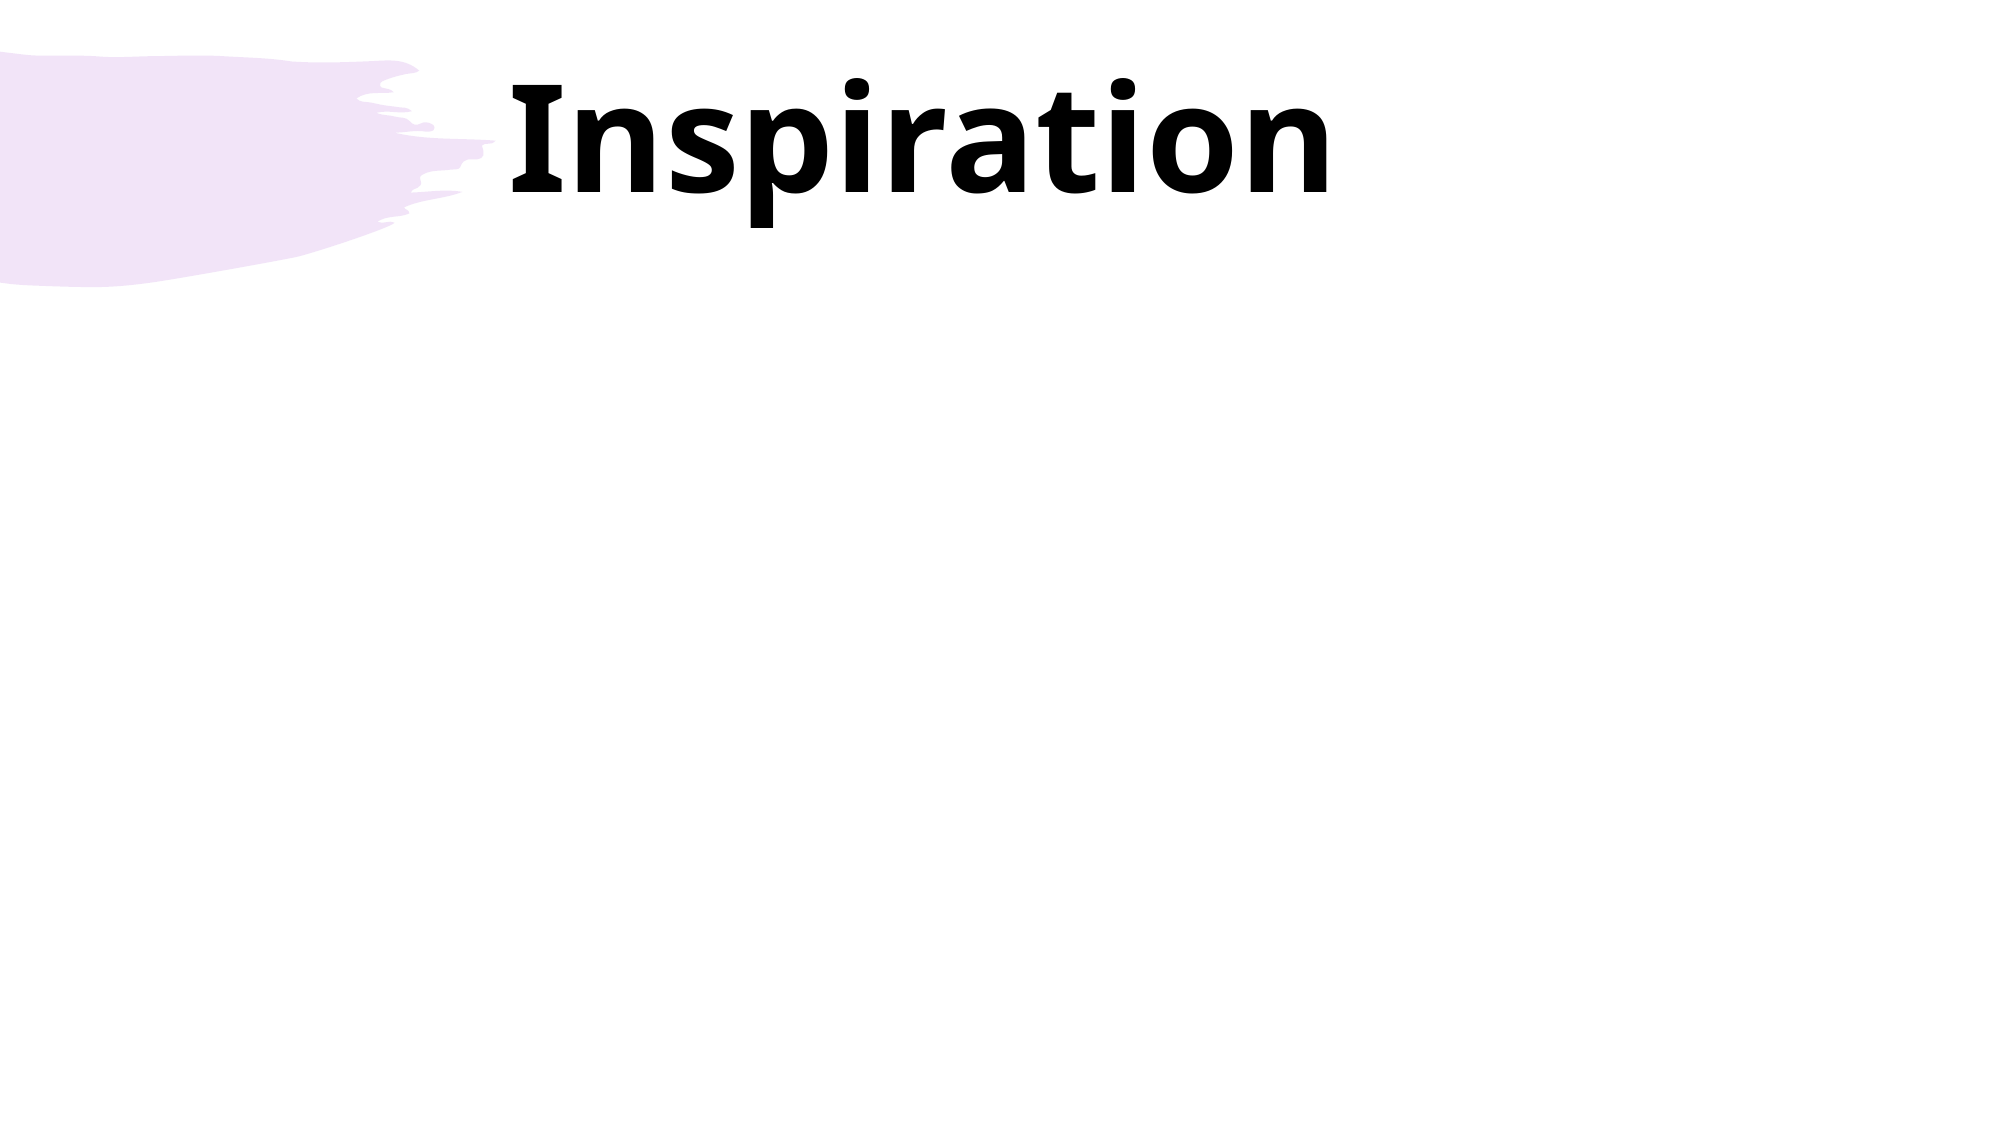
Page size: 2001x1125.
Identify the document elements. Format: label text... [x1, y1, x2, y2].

text_box Inspiration [493, 35, 1353, 230]
